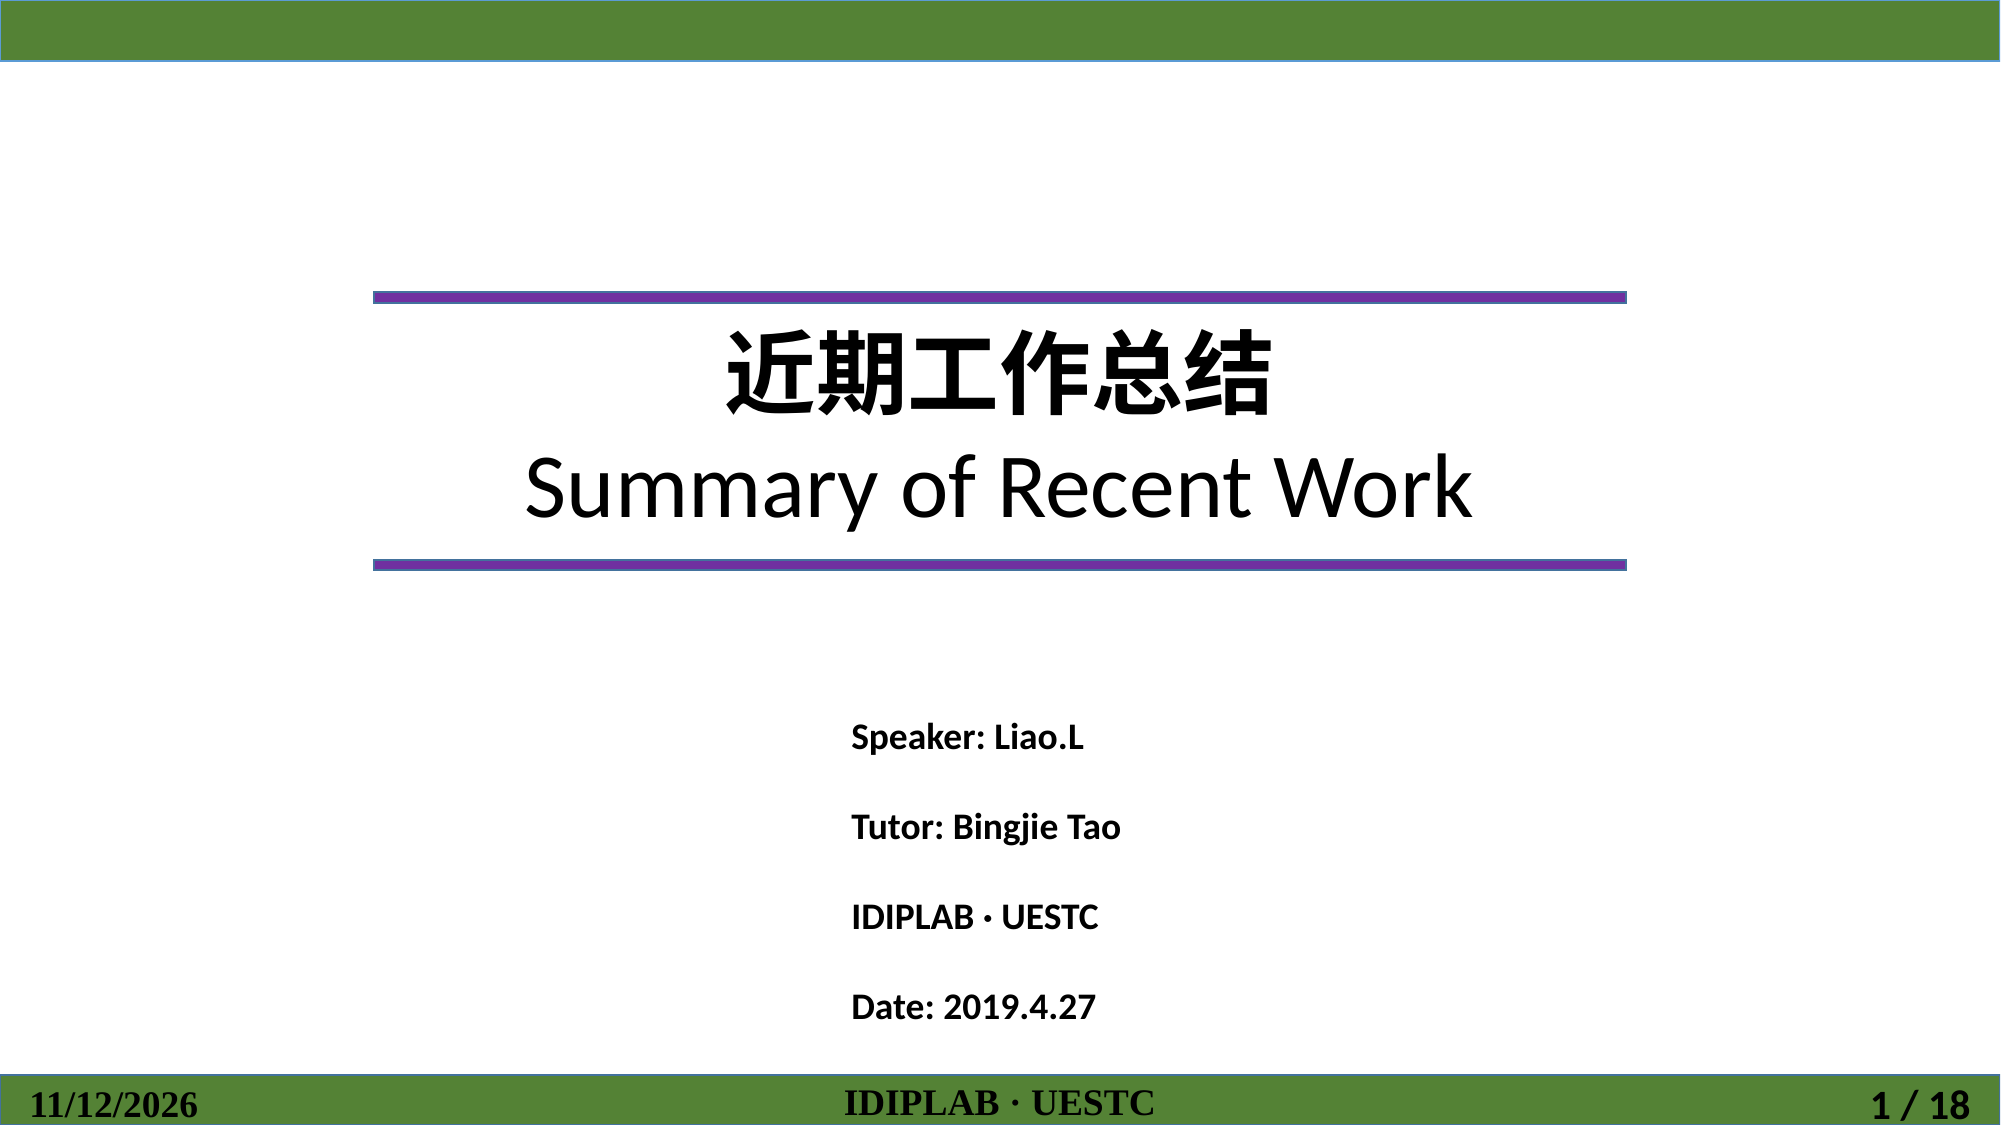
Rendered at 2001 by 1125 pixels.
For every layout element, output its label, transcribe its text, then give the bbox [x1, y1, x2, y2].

text_box [373, 559, 1627, 571]
footer IDIPLAB · UESTC [662, 1070, 1338, 1125]
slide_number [14, 1074, 465, 1125]
slide_number 1 / 18 [1535, 1076, 1986, 1125]
text_box 近期工作总结 Summary of Recent Work [176, 308, 1824, 543]
text_box Speaker: Liao.L Tutor: Bingjie Tao IDIPLAB · UESTC Date: 2019.4.27 [836, 660, 1164, 1035]
text_box [373, 291, 1627, 304]
